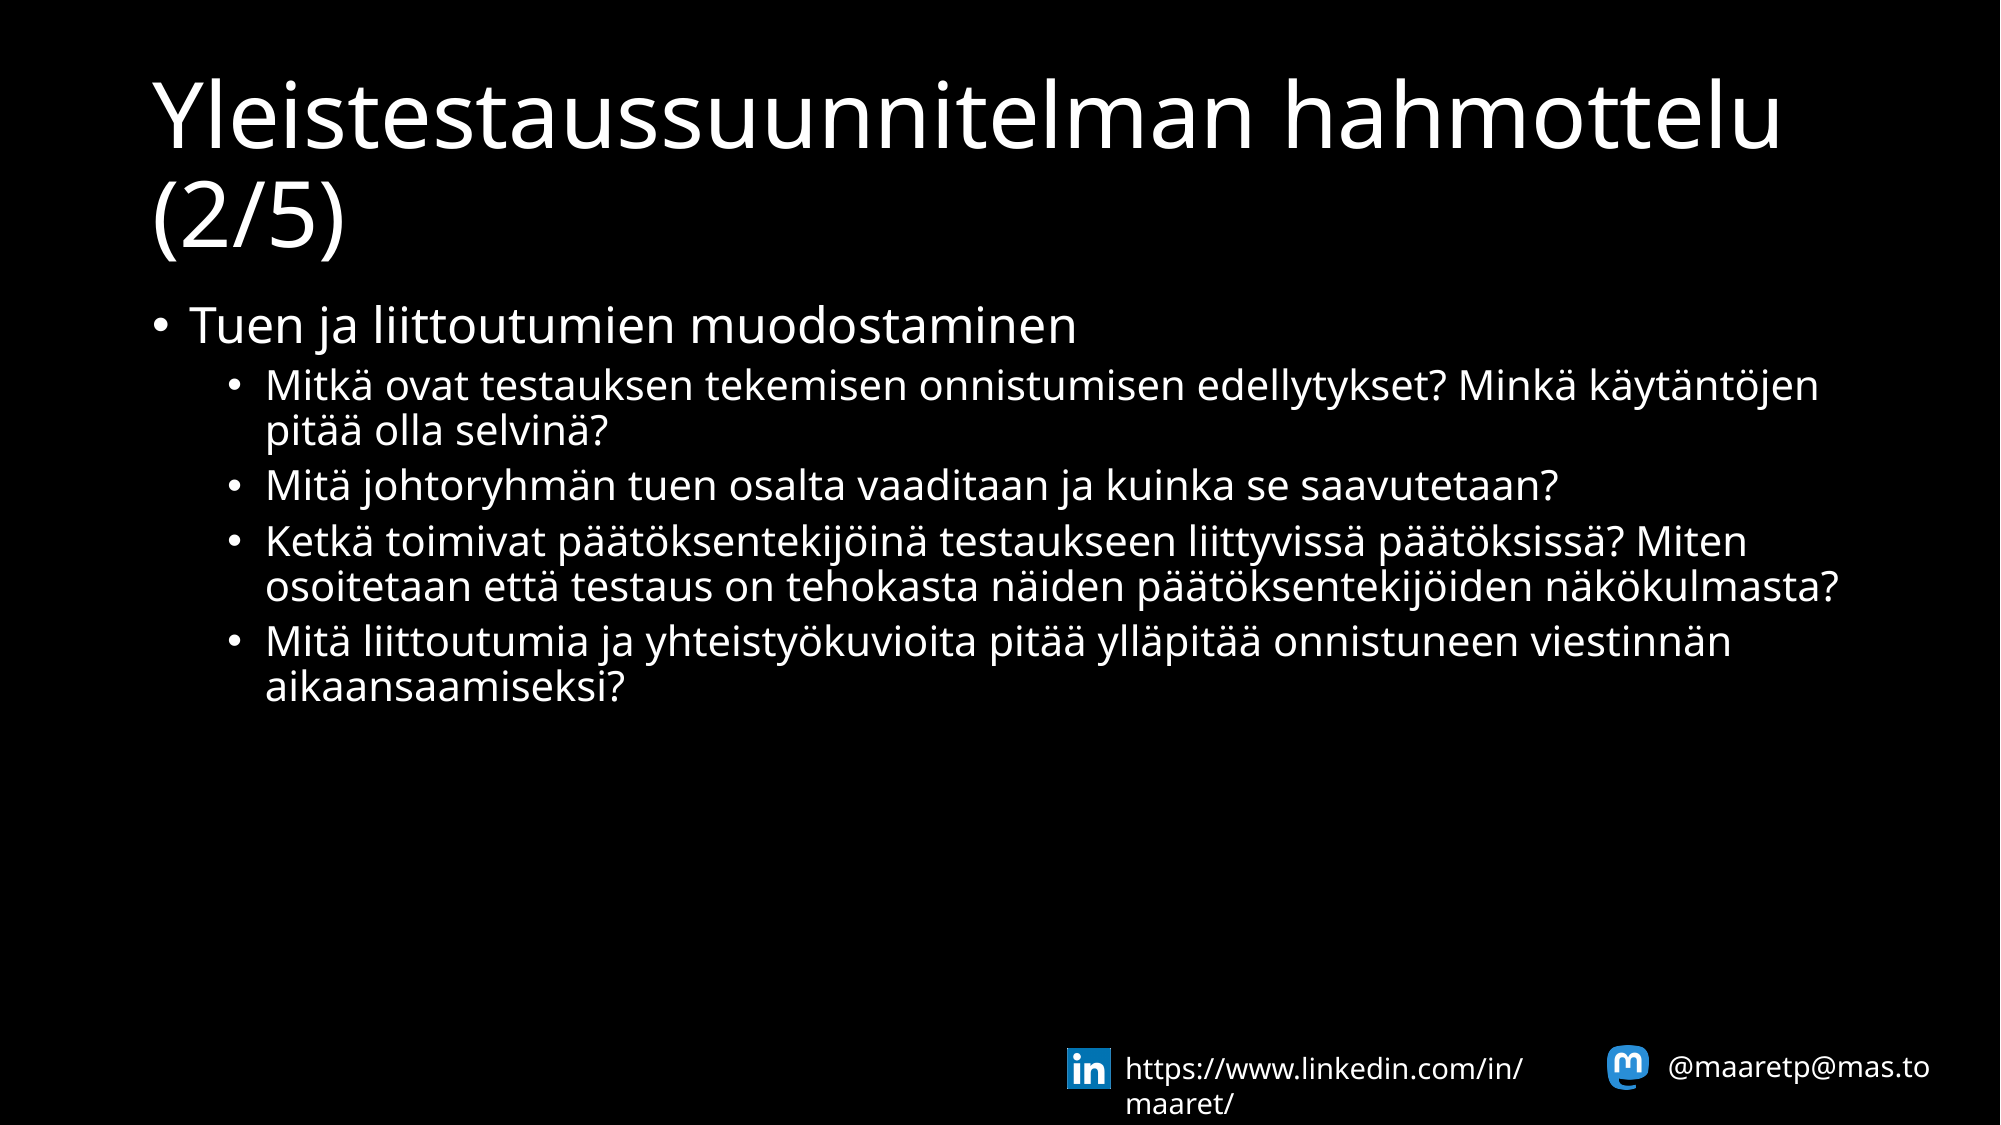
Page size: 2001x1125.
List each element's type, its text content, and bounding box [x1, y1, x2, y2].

title Yleistestaussuunnitelman hahmottelu (2/5) [137, 59, 1863, 278]
picture [1607, 1045, 1649, 1090]
list Tuen ja liittoutumien muodostaminen Mitkä ovat testauksen tekemisen onnistumisen edellytykset? Minkä käytäntöjen pitää olla selvinä? Mitä johtoryhmän tuen osalta vaaditaan ja kuinka se saavutetaan? Ketkä toimivat päätöksentekijöinä testaukseen liittyvissä päätöksissä? Miten osoitetaan että testaus on tehokasta näiden päätöksentekijöiden näkökulmasta? Mitä liittoutumia ja yhteistyökuvioita pitää ylläpitää onnistuneen viestinnän aikaansaamiseksi? [137, 292, 1863, 1007]
picture [1067, 1048, 1111, 1089]
